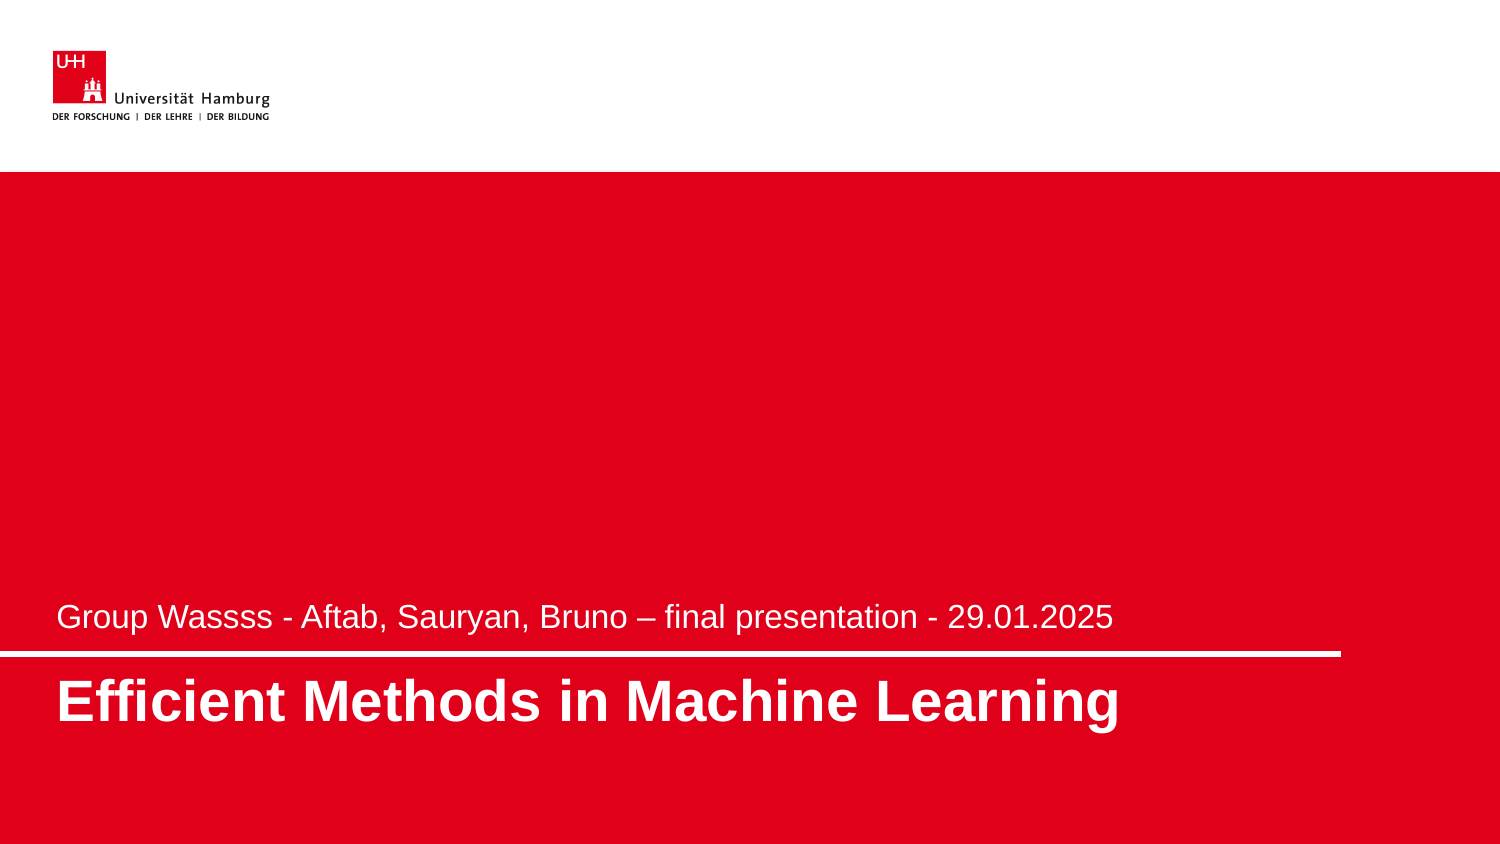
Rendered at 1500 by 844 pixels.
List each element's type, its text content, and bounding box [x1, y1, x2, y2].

picture [0, 0, 322, 147]
title Efficient Methods in Machine Learning [41, 655, 1370, 822]
list Group Wassss - Aftab, Sauryan, Bruno – final presentation - 29.01.2025 [41, 587, 1189, 649]
